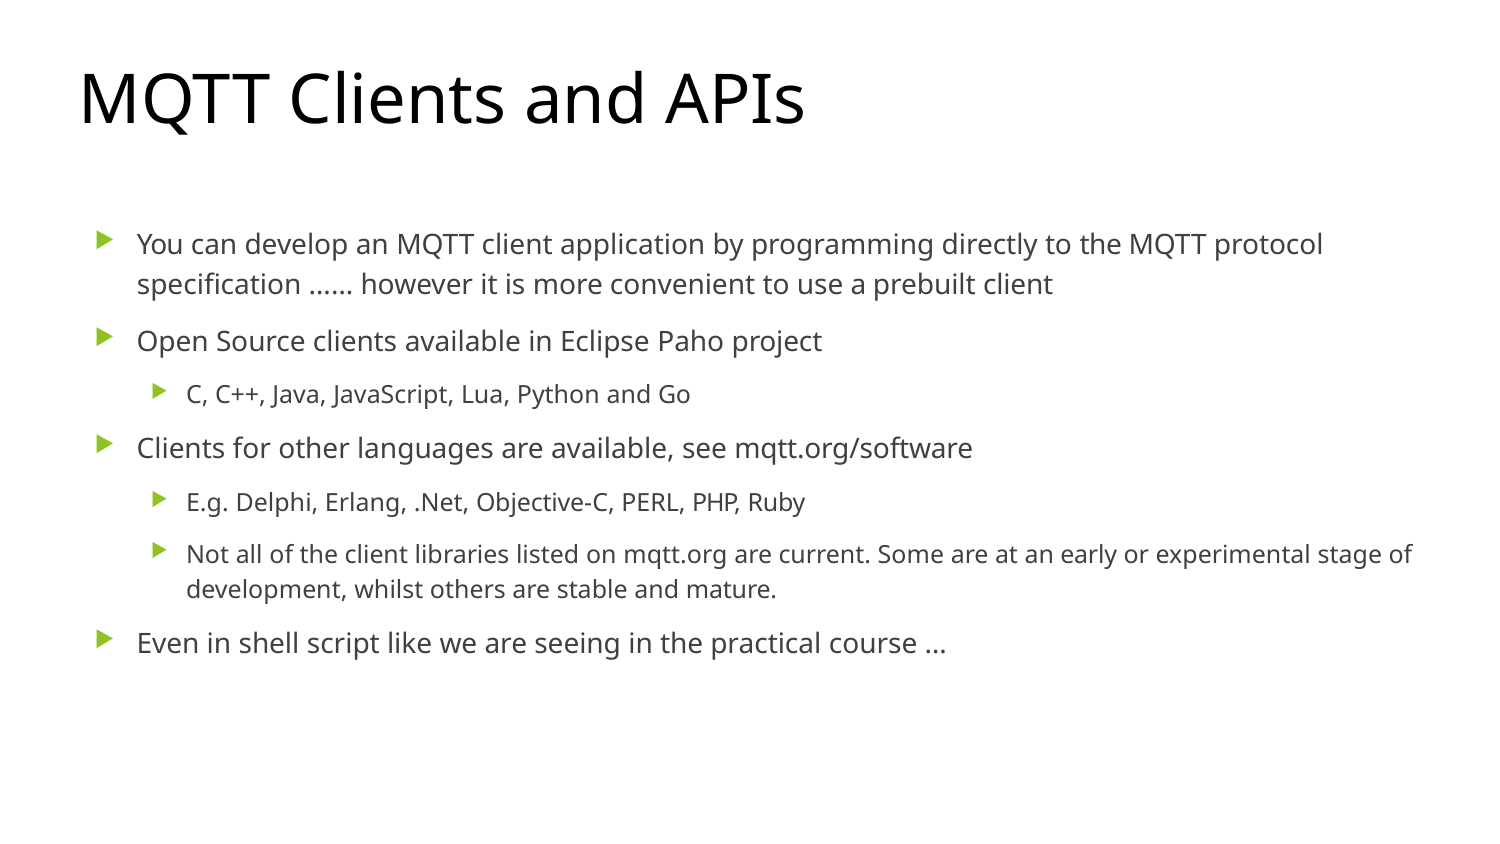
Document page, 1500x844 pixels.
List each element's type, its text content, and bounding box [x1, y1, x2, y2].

text_box You can develop an MQTT client application by programming directly to the MQTT protocol specification …… however it is more convenient to use a prebuilt client Open Source clients available in Eclipse Paho project C, C++, Java, JavaScript, Lua, Python and Go Clients for other languages are available, see mqtt.org/software E.g. Delphi, Erlang, .Net, Objective-C, PERL, PHP, Ruby Not all of the client libraries listed on mqtt.org are current. Some are at an early or experimental stage of development, whilst others are stable and mature. Even in shell script like we are seeing in the practical course … [93, 218, 1449, 660]
title MQTT Clients and APIs [77, 23, 1048, 167]
